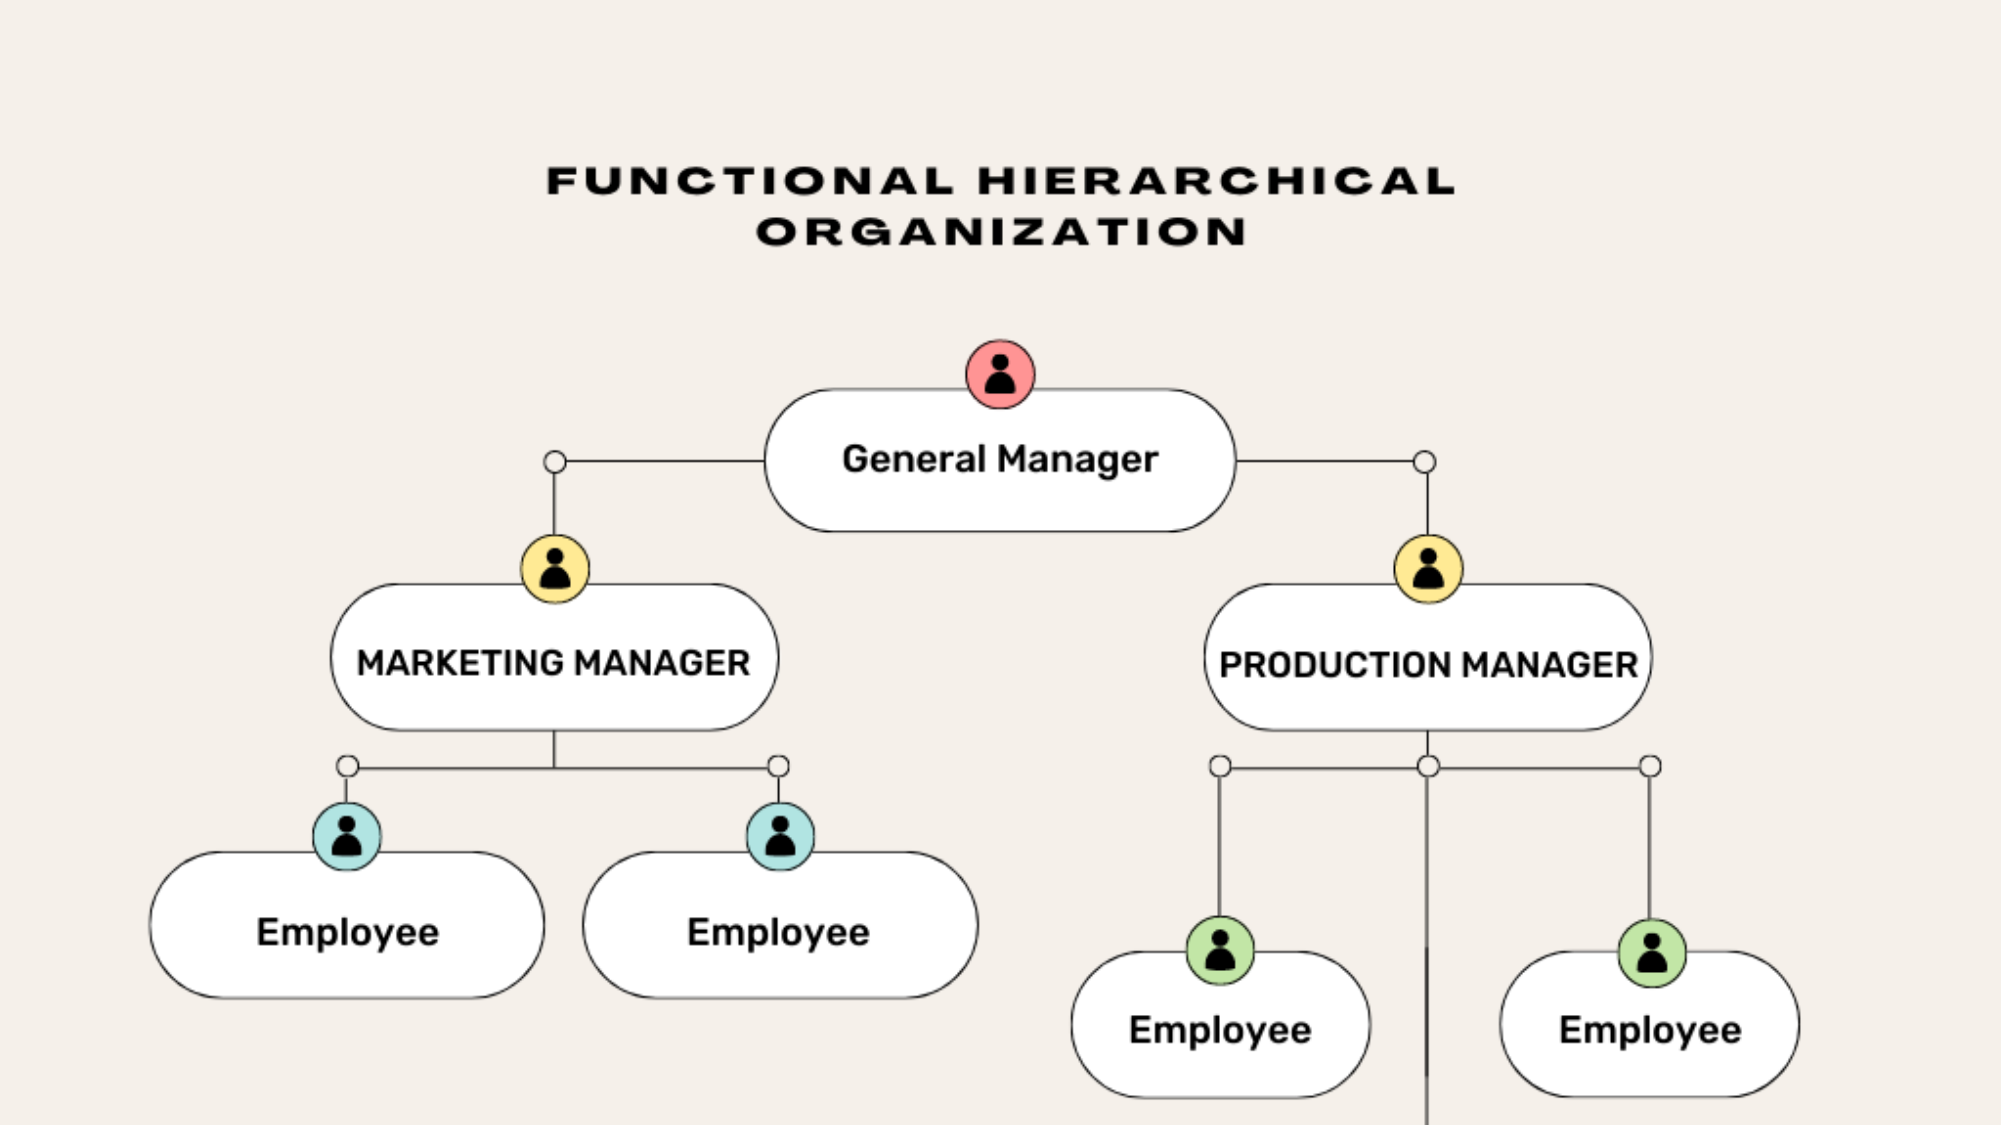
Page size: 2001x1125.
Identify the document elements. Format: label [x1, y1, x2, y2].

list [0, 0, 2000, 1125]
